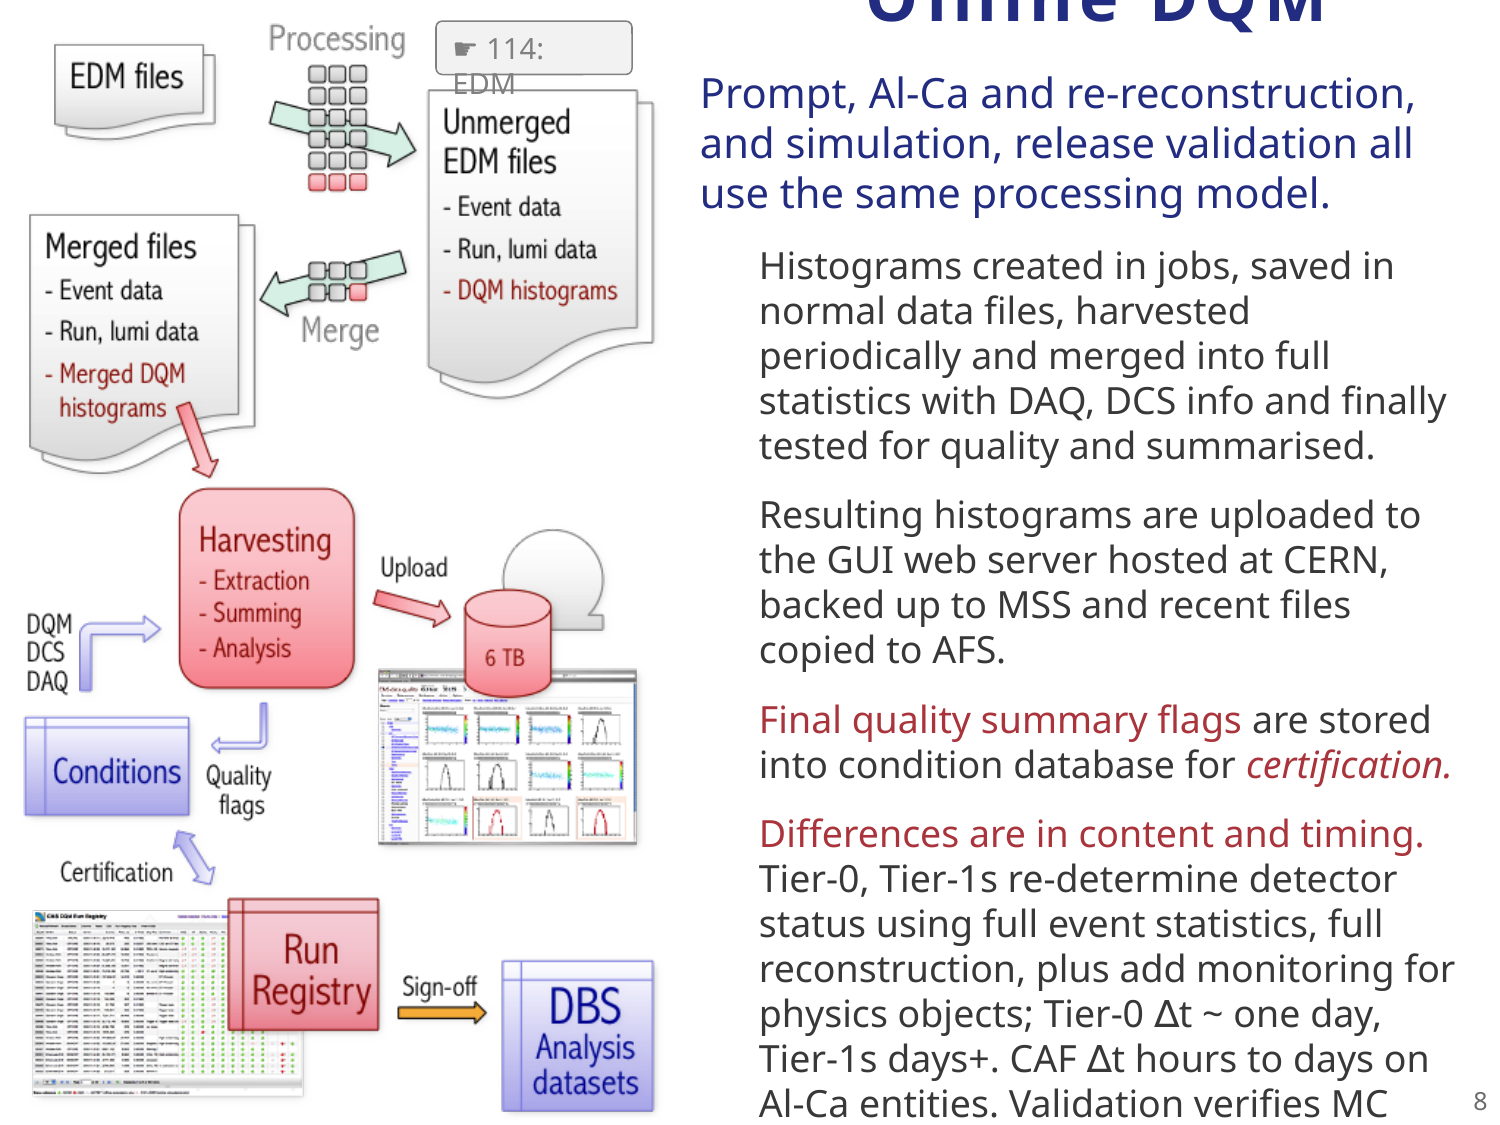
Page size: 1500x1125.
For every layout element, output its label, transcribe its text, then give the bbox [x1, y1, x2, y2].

slide_number 8 [1412, 1087, 1488, 1118]
list Offline DQM Prompt, Al-Ca and re-reconstruction, and simulation, release validation all use the same processing model. Histograms created in jobs, saved in normal data files, harvested periodically and merged into full statistics with DAQ, DCS info and finally tested for quality and summarised. Resulting histograms are uploaded to the GUI web server hosted at CERN, backed up to MSS and recent files copied to AFS. Final quality summary flags are stored into condition database for certification. Differences are in content and timing. Tier-0, Tier-1s re-determine detector status using full event statistics, full reconstruction, plus add monitoring for physics objects; Tier-0 ∆t ~ one day, Tier-1s days+. CAF ∆t hours to days on Al-Ca entities. Validation verifies MC data. [699, 24, 1463, 1101]
picture [12, 0, 672, 1125]
